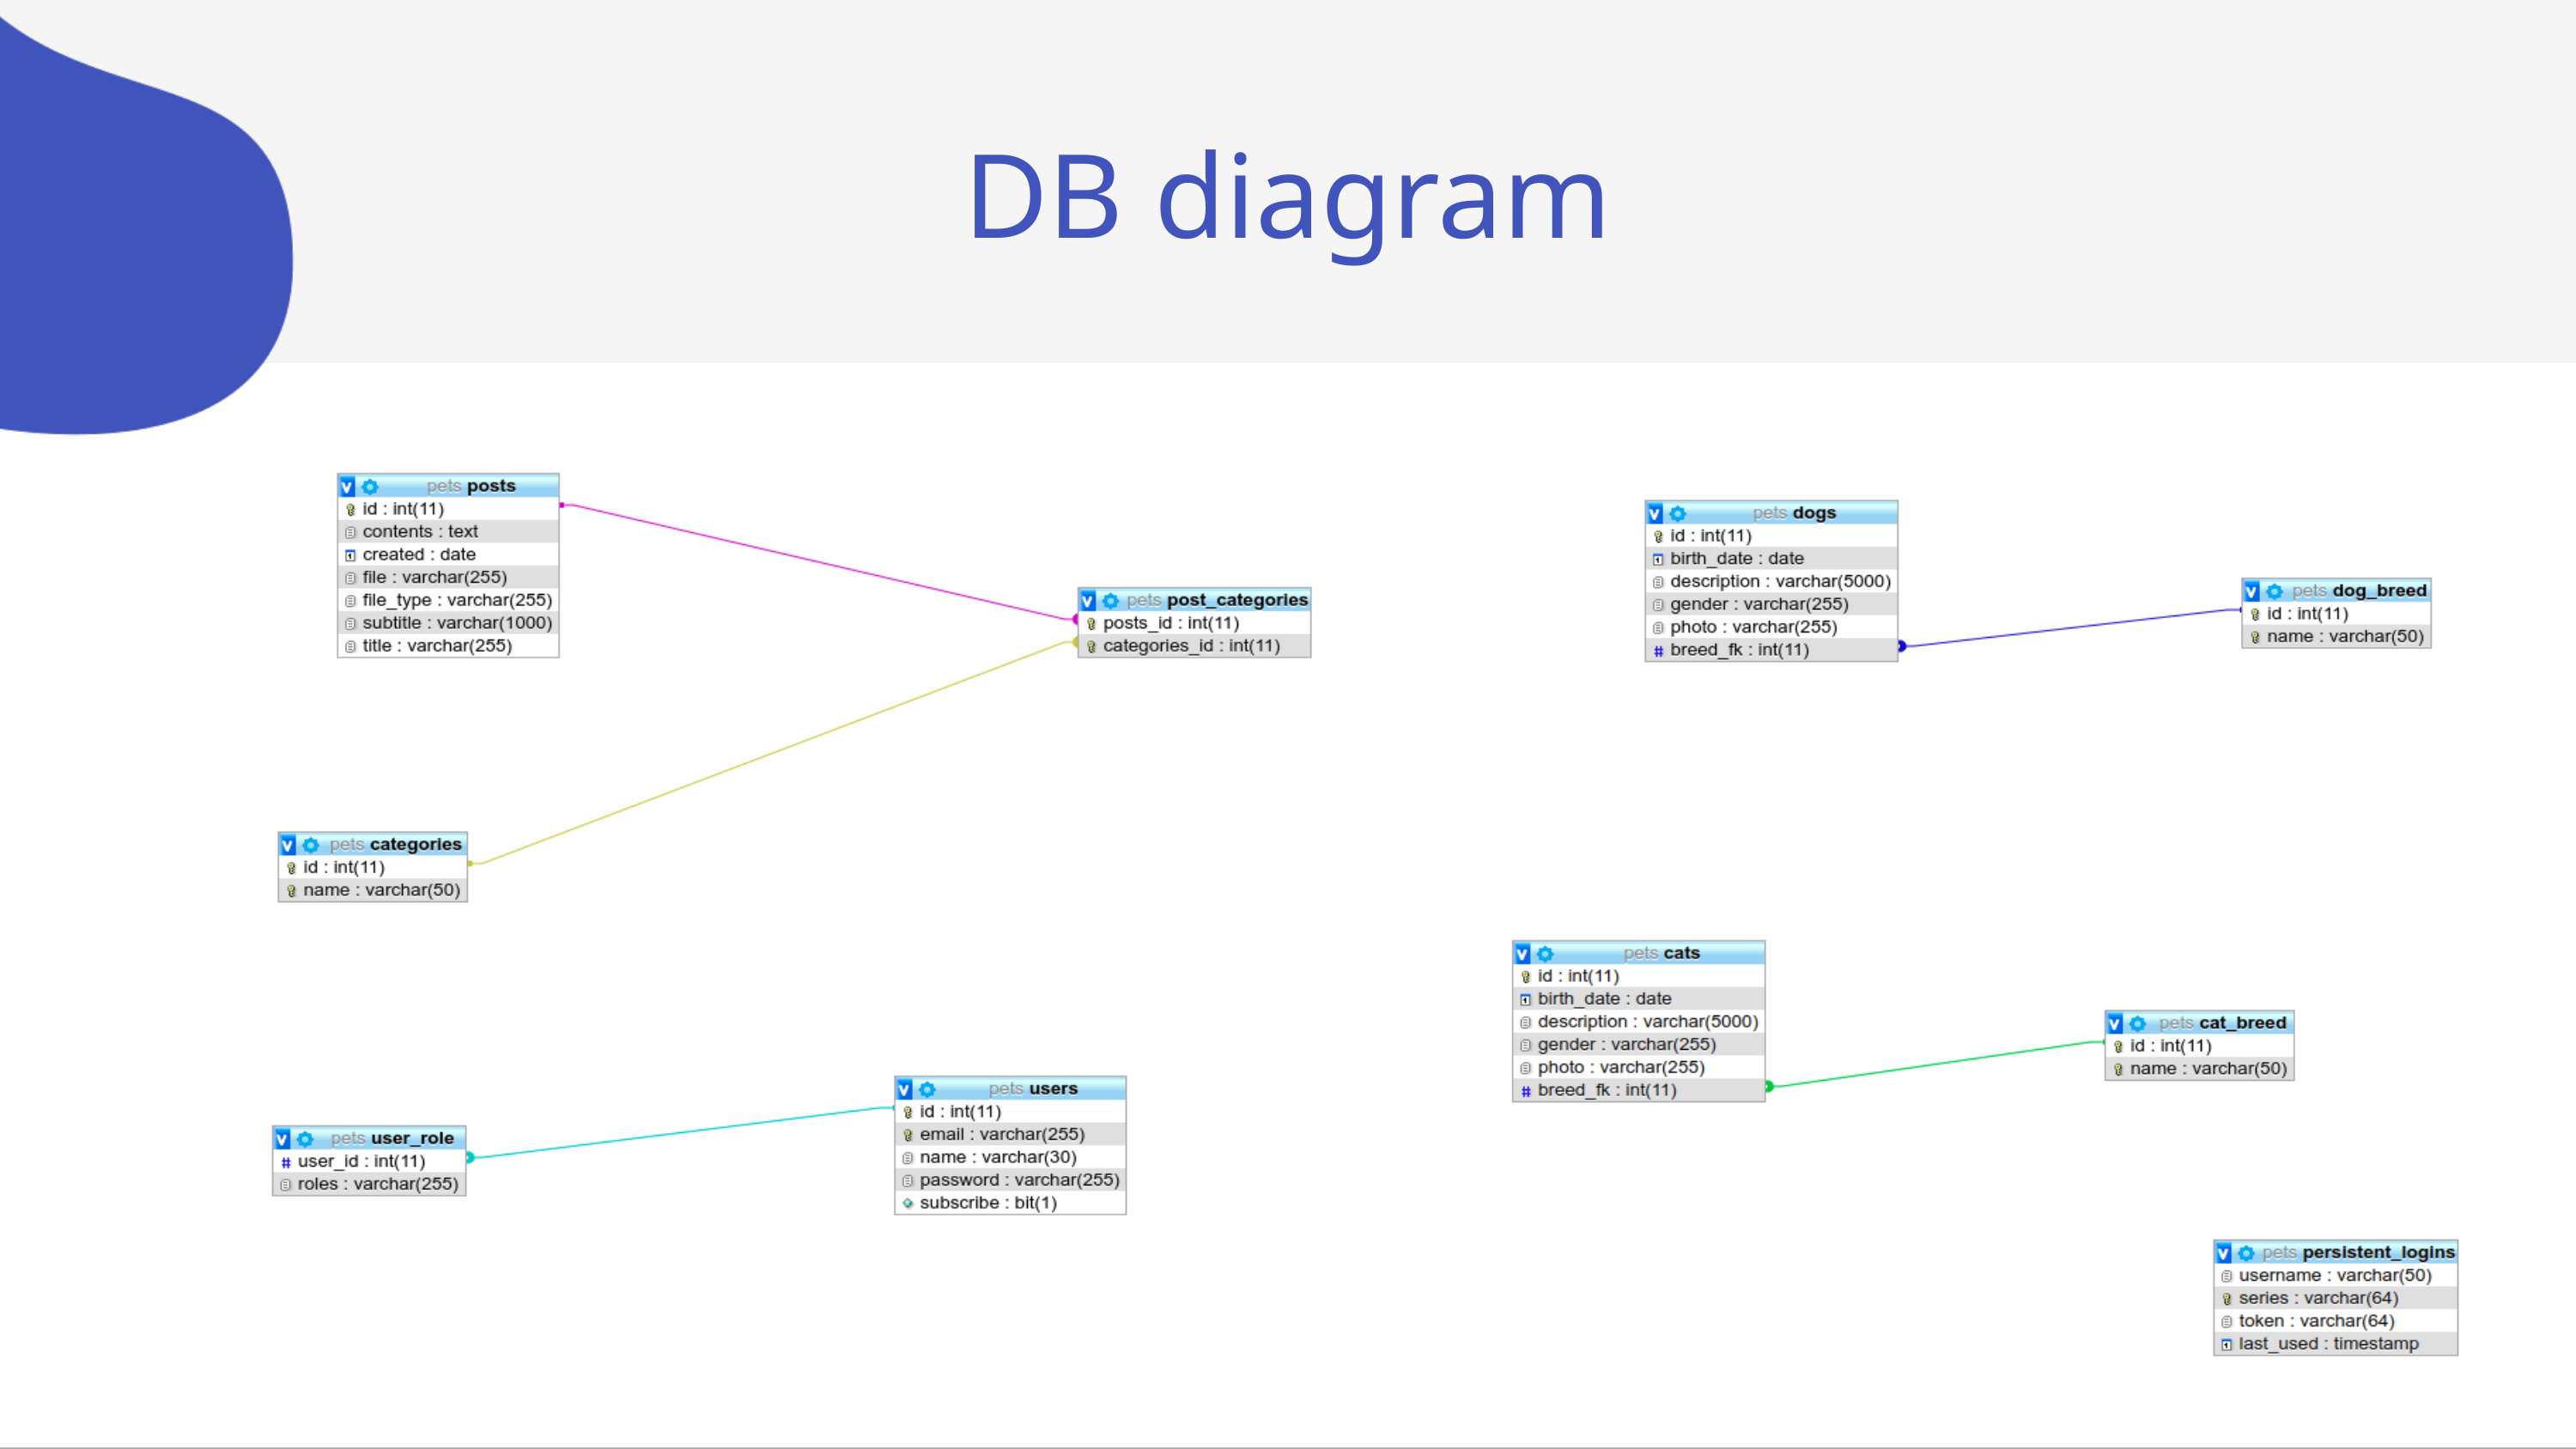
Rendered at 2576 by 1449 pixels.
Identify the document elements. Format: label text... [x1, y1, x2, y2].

text_box DB diagram [324, 115, 2576, 360]
picture [0, 0, 2576, 1449]
